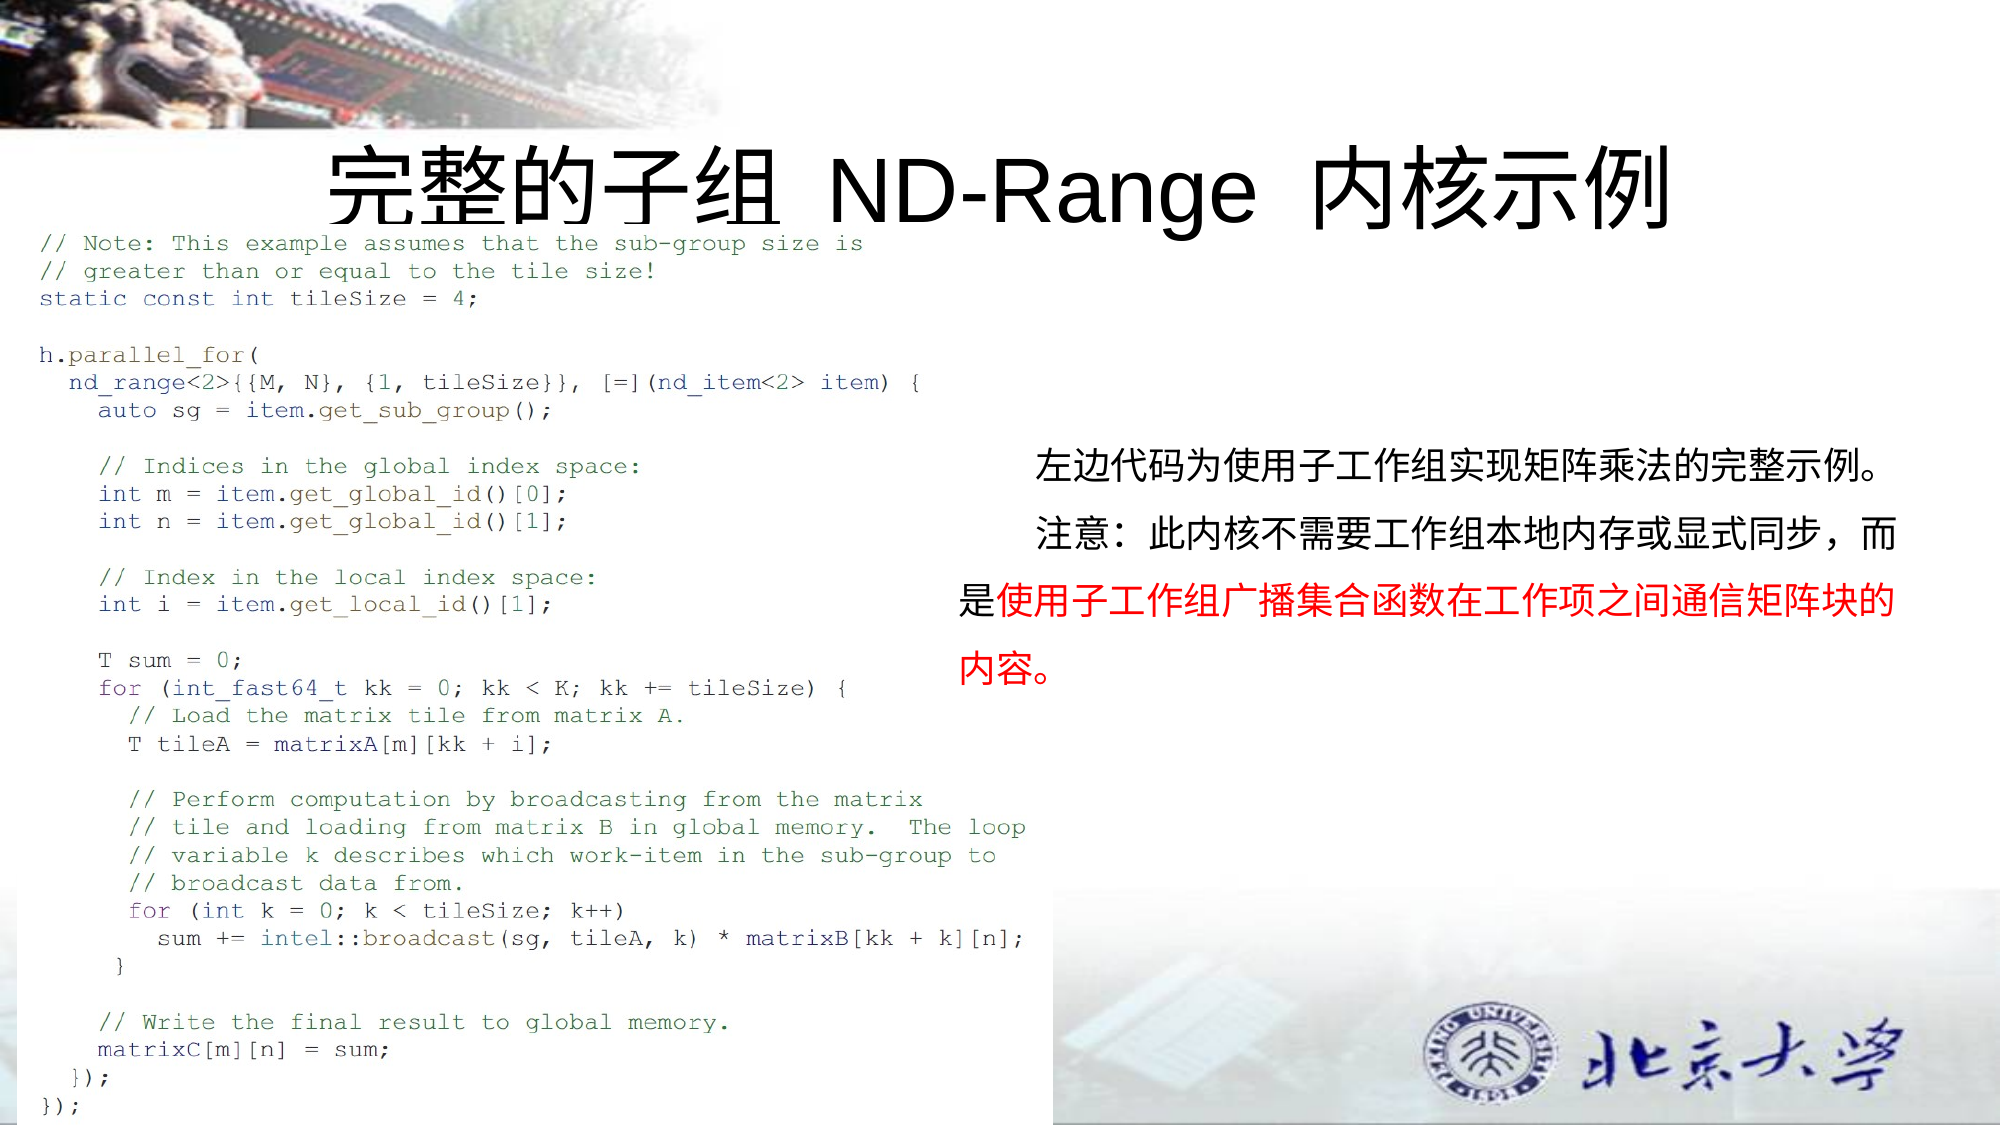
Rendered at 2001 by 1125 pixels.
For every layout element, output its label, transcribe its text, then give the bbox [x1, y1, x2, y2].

text_box 左边代码为使用子工作组实现矩阵乘法的完整示例。 注意：此内核不需要工作组本地内存或显式同步，而是使用子工作组广播集合函数在工作项之间通信矩阵块的内容。 [1058, 412, 1944, 698]
title 完整的子组 ND-Range 内核示例 [99, 102, 1900, 215]
picture [0, 0, 2000, 1125]
